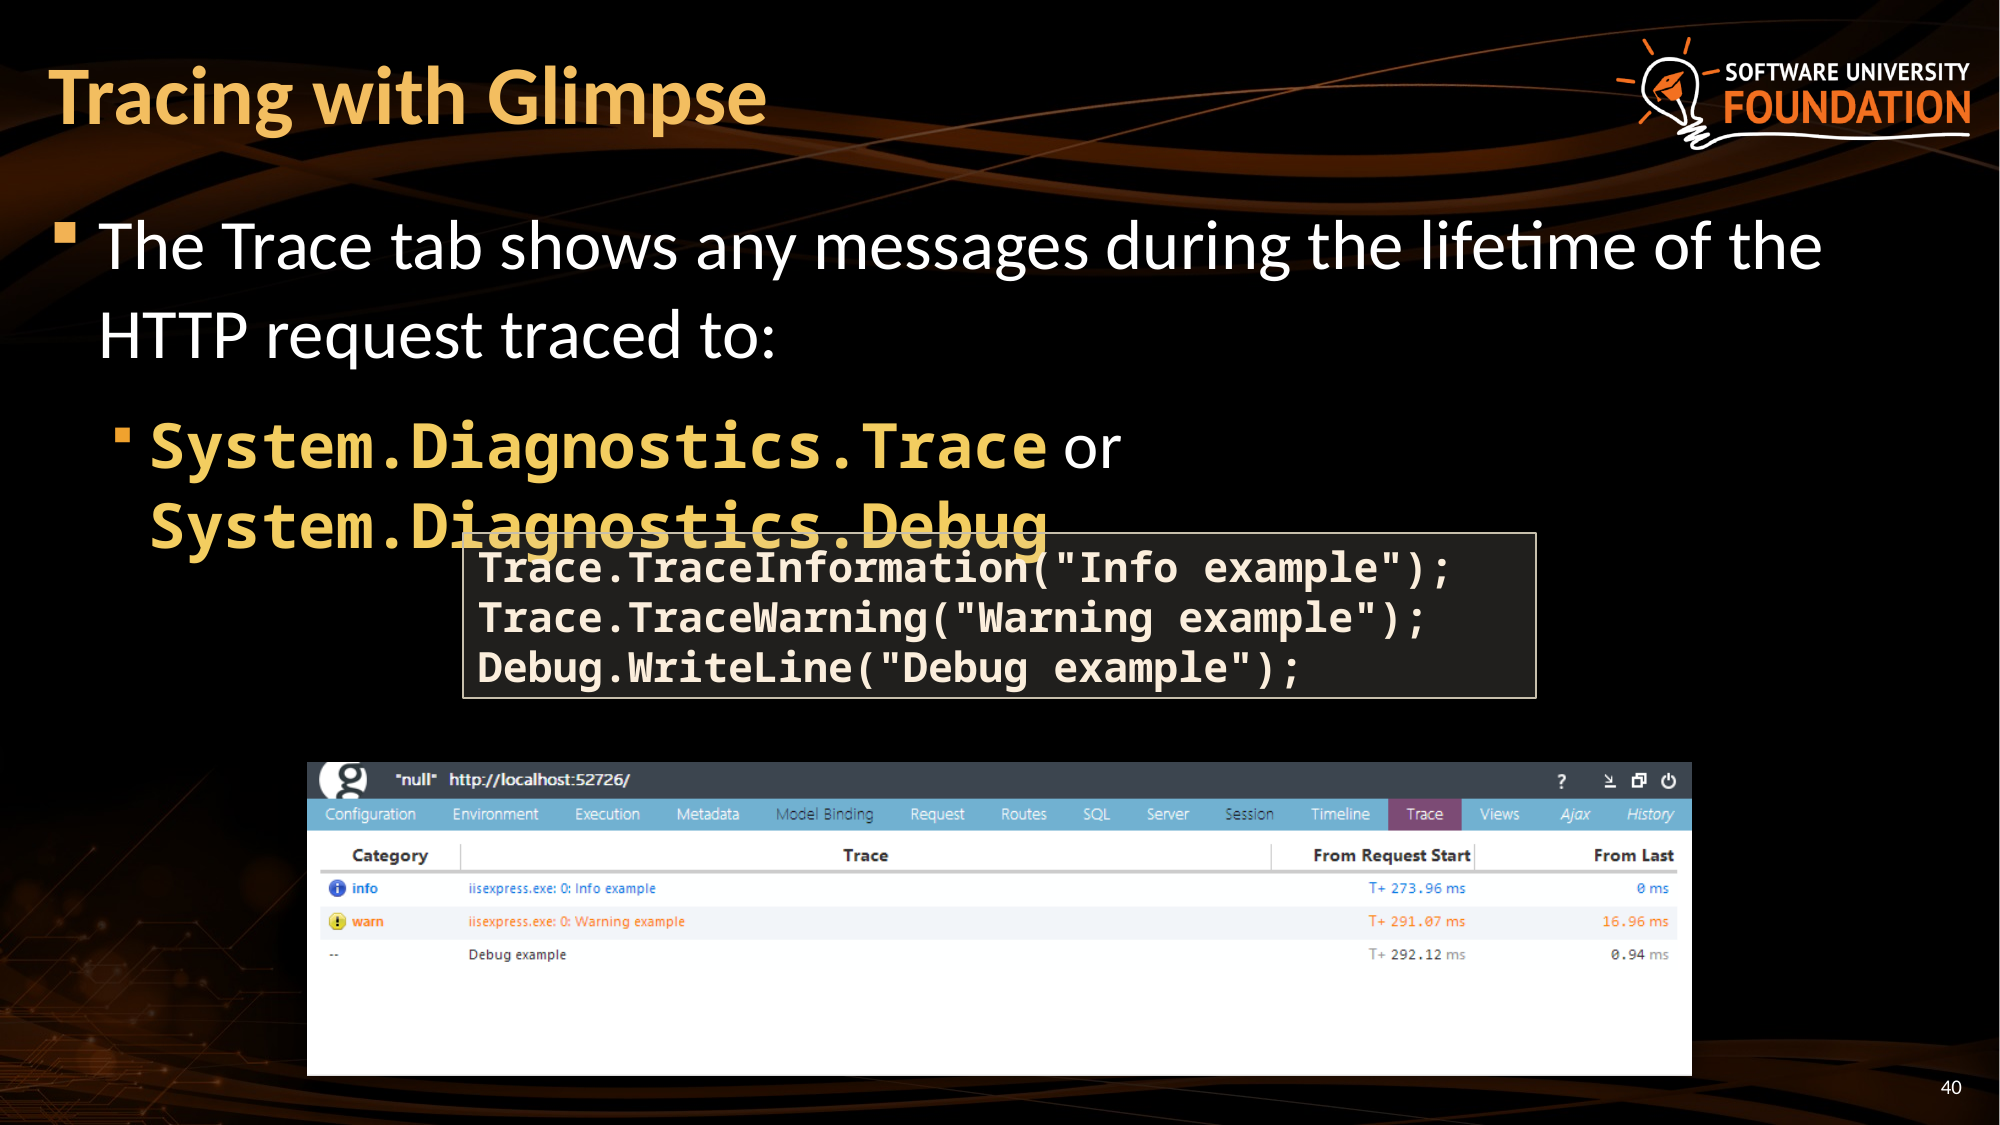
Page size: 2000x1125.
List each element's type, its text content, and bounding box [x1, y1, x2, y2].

picture [0, 0, 2000, 1125]
title Tracing with Glimpse [30, 6, 1602, 189]
text_box Trace.TraceInformation("Info example"); Trace.TraceWarning("Warning example"); Debug.WriteLine("Debug example"); [463, 533, 1537, 699]
list The Trace tab shows any messages during the lifetime of the HTTP request traced to: System.Diagnostics.Trace or System.Diagnostics.Debug [31, 188, 1968, 1103]
